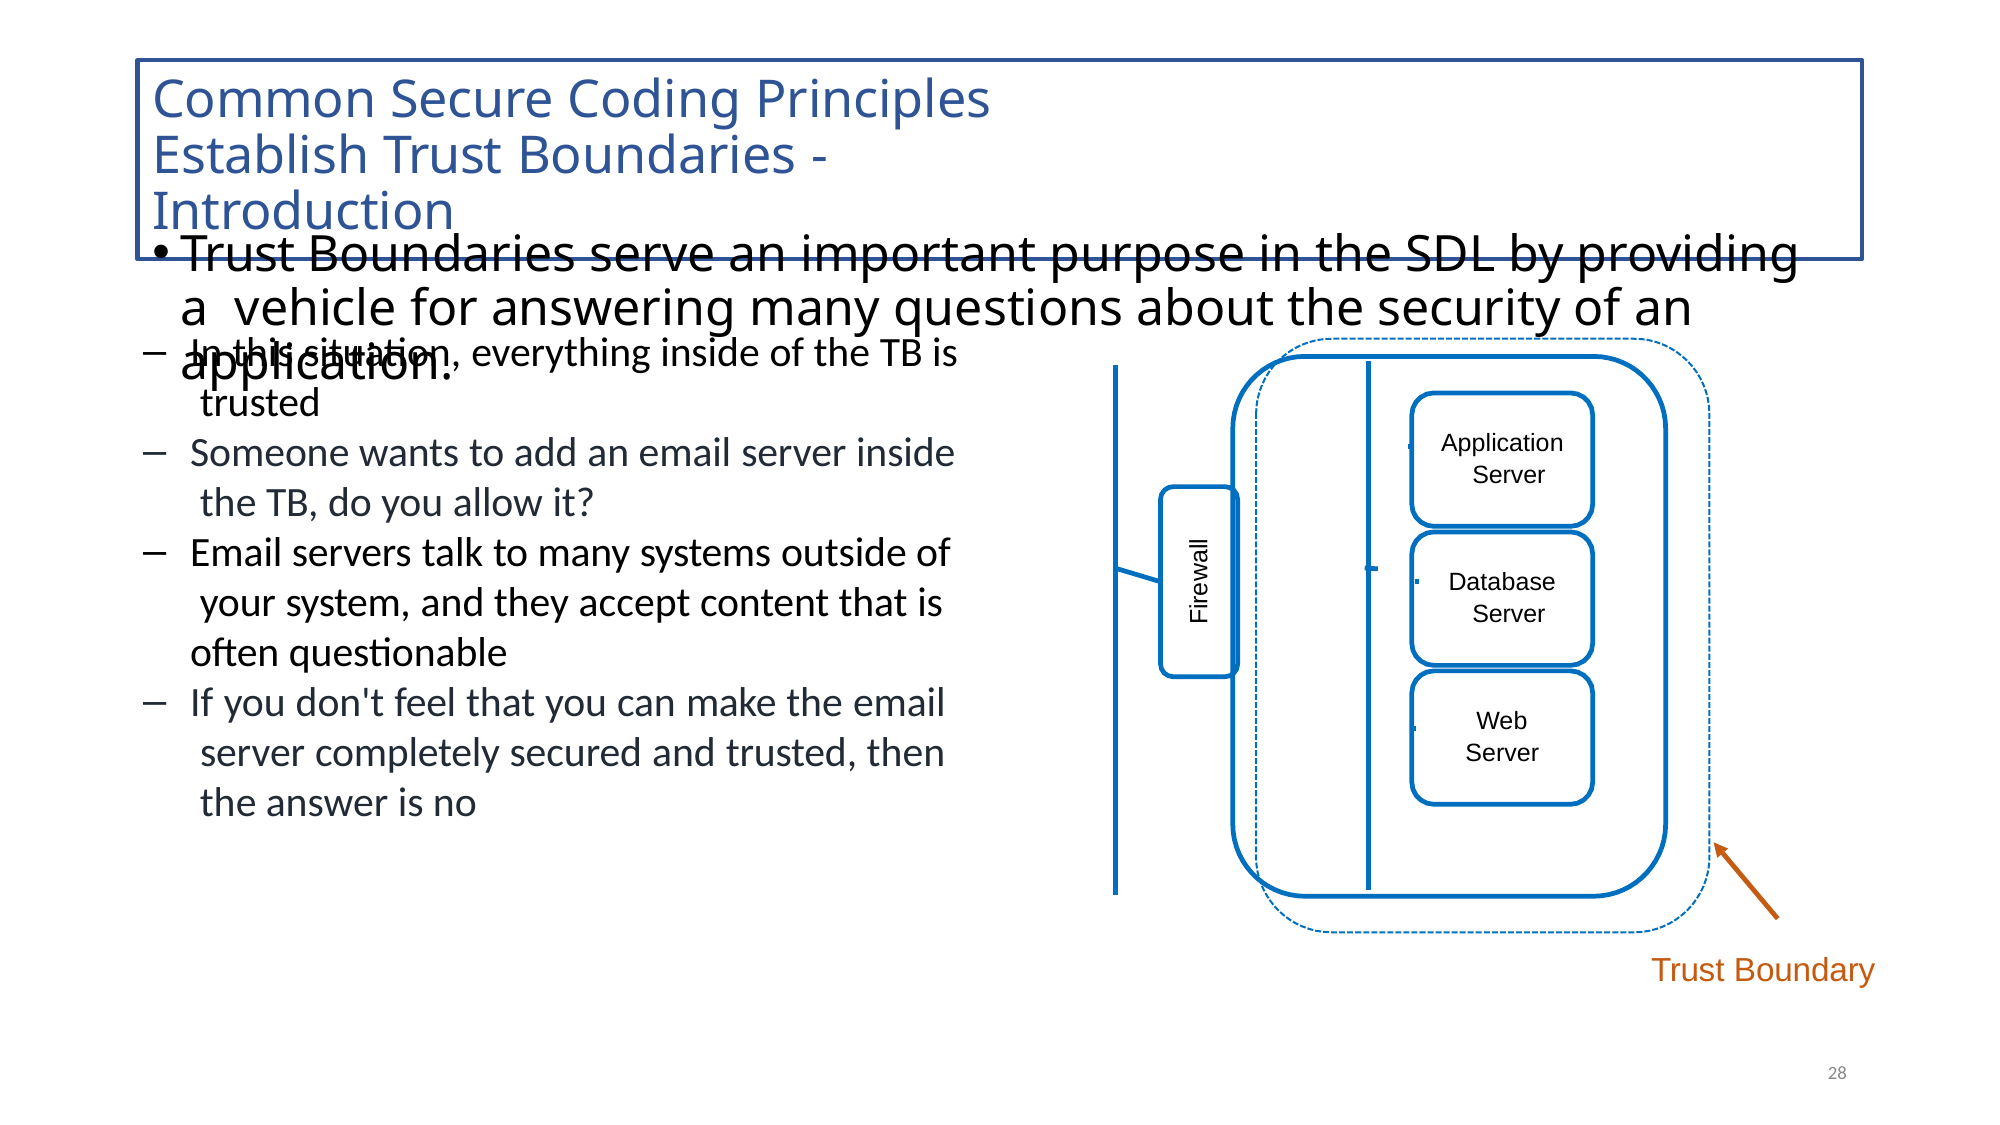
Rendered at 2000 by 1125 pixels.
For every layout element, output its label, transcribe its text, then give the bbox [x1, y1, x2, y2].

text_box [1409, 529, 1780, 921]
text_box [1254, 337, 1711, 527]
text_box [1254, 907, 1711, 934]
text_box Trust Boundaries serve an important purpose in the SDL by providing a vehicle for answering many questions about the security of an application. [150, 218, 1824, 390]
text_box In this situation, everything inside of the TB is trusted Someone wants to add an email server inside the TB, do you allow it? Email servers talk to many systems outside of your system, and they accept content that is often questionable If you don't feel that you can make the email server completely secured and trusted, then the answer is no [141, 322, 962, 826]
text_box Trust Boundary [1649, 945, 1880, 988]
slide_number 28 [1812, 1062, 1856, 1125]
title Common Secure Coding Principles Establish Trust Boundaries - Introduction [137, 60, 1863, 260]
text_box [1112, 360, 1420, 896]
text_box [1157, 353, 1669, 899]
